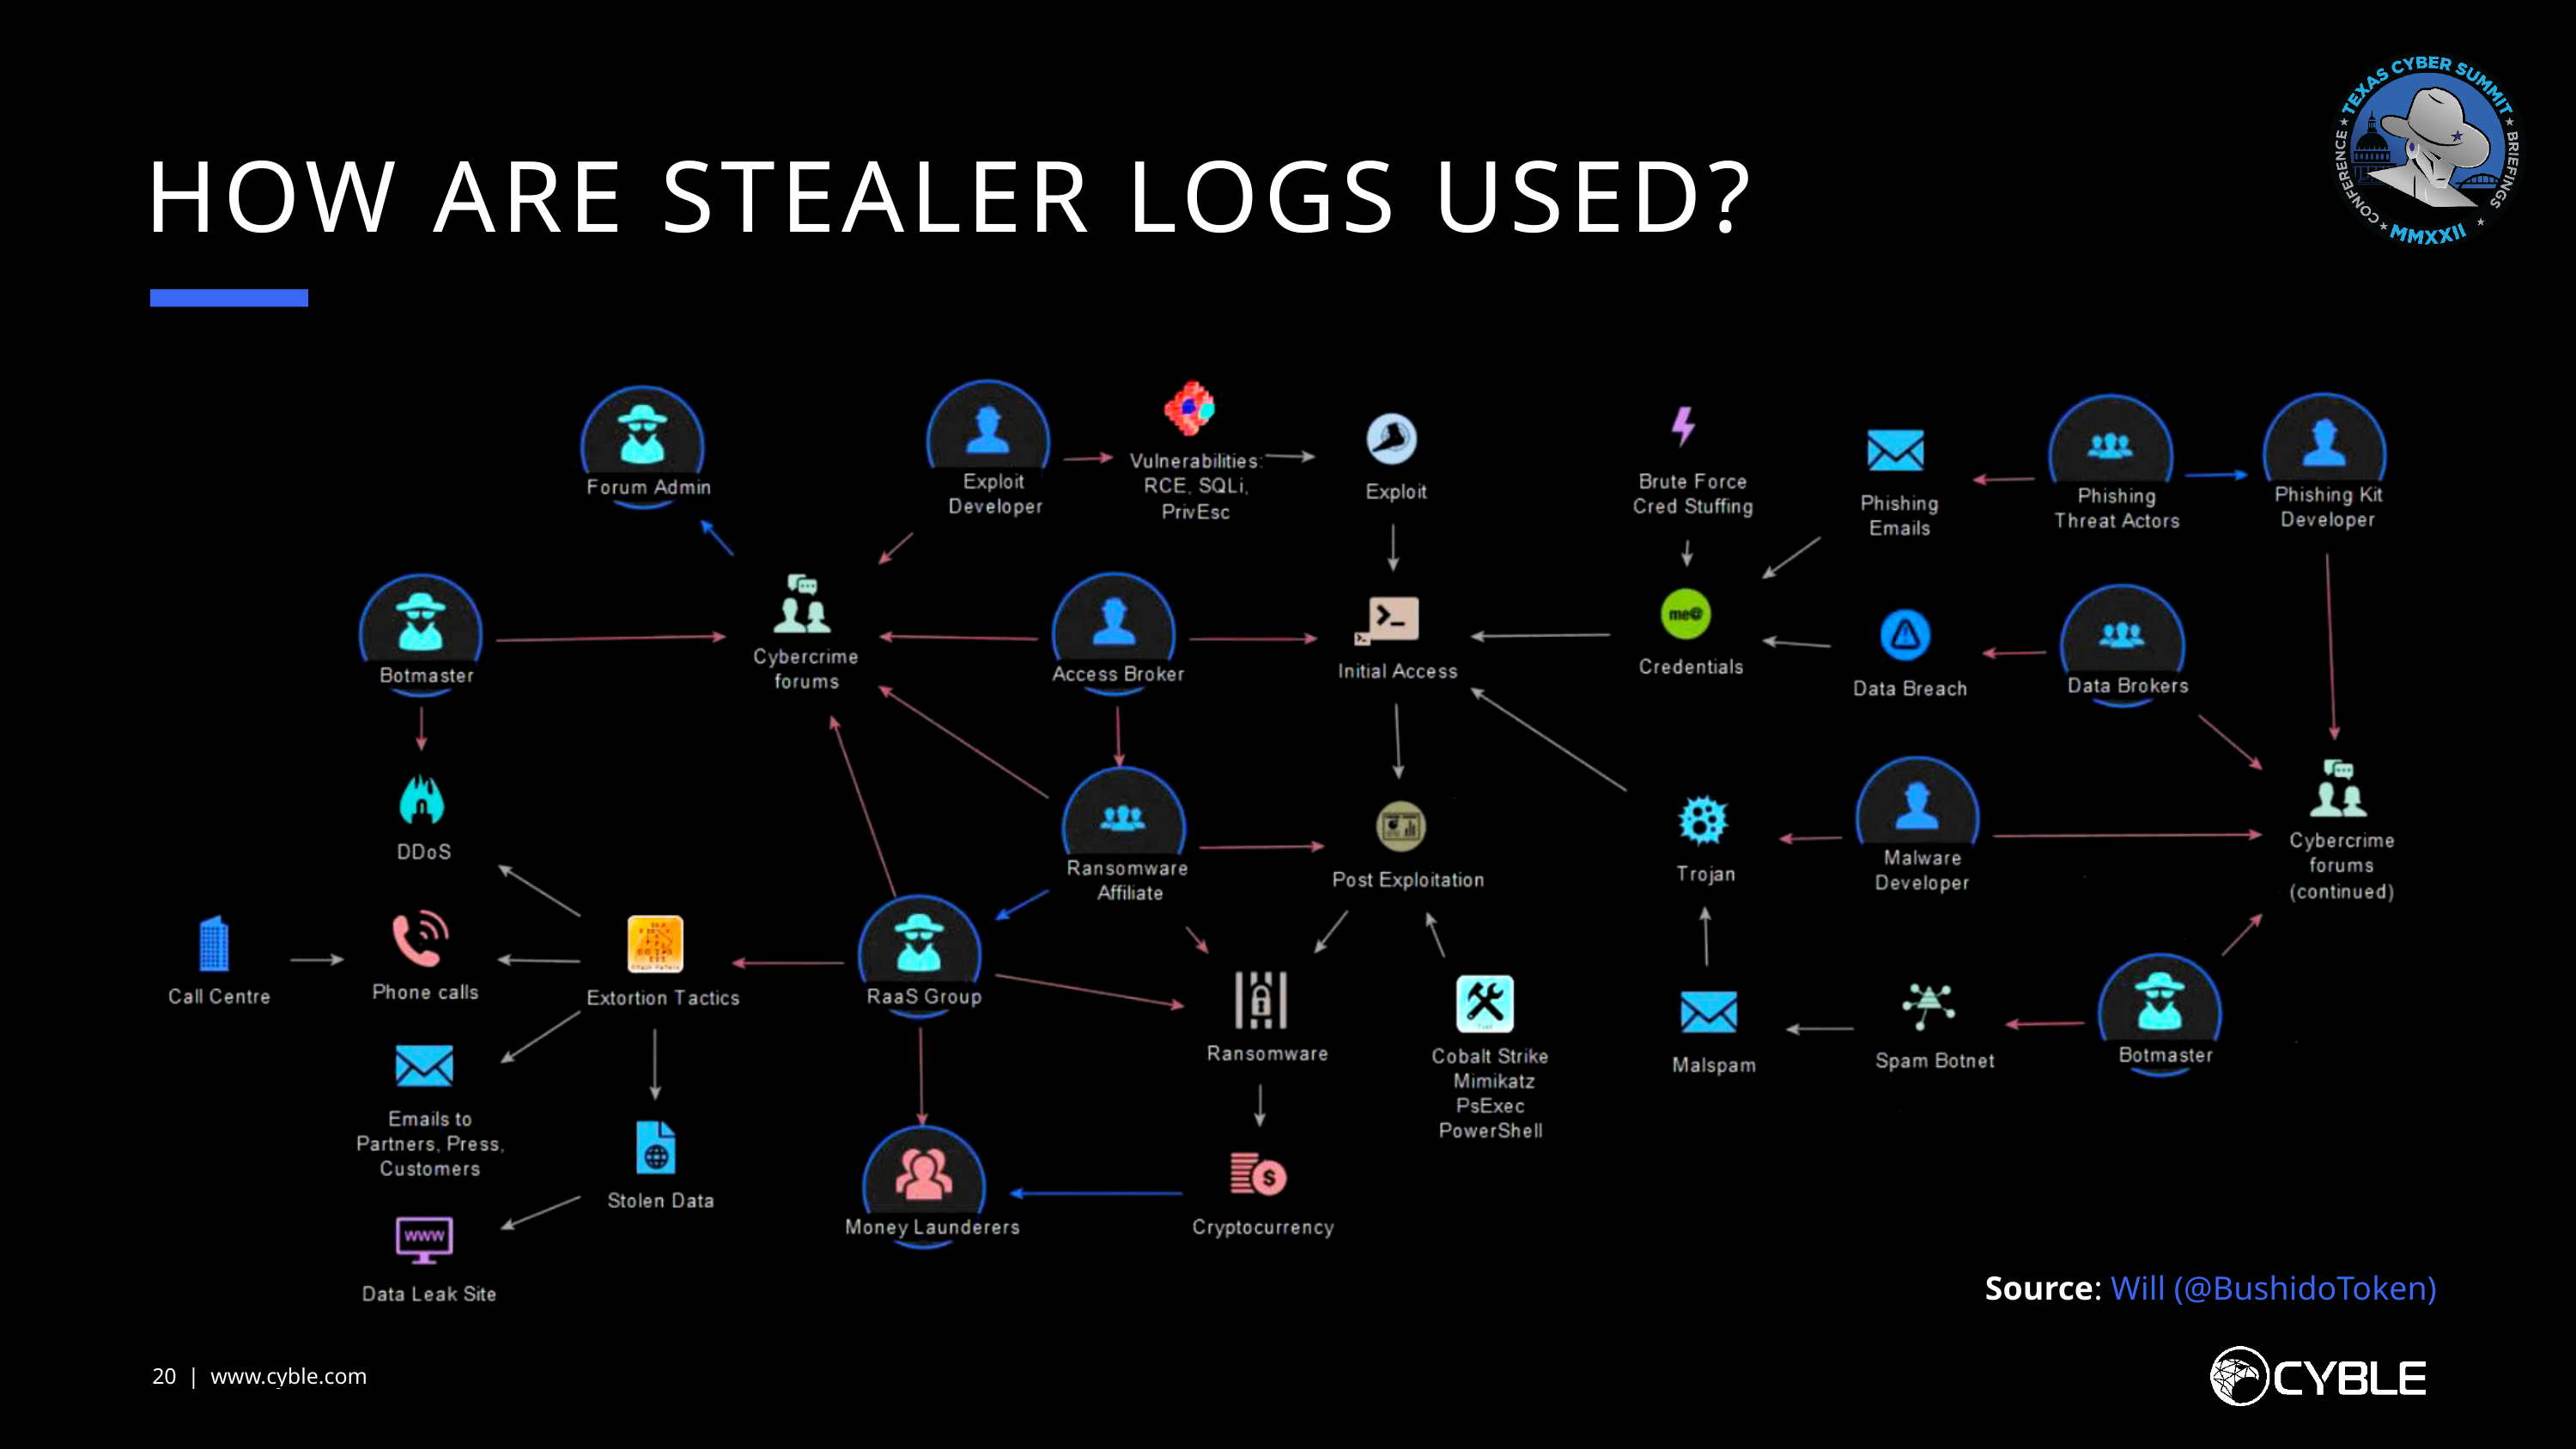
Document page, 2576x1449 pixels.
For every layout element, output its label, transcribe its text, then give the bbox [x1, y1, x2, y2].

text_box [149, 288, 308, 307]
text_box 20 | www.cyble.com [139, 1356, 1428, 1399]
picture [2318, 40, 2534, 250]
picture [2210, 1346, 2427, 1406]
text_box HOW ARE STEALER LOGS USED? [144, 149, 2314, 252]
text_box Source: Will (@BushidoToken) [2427, 1261, 2576, 1313]
picture [149, 343, 2421, 1325]
